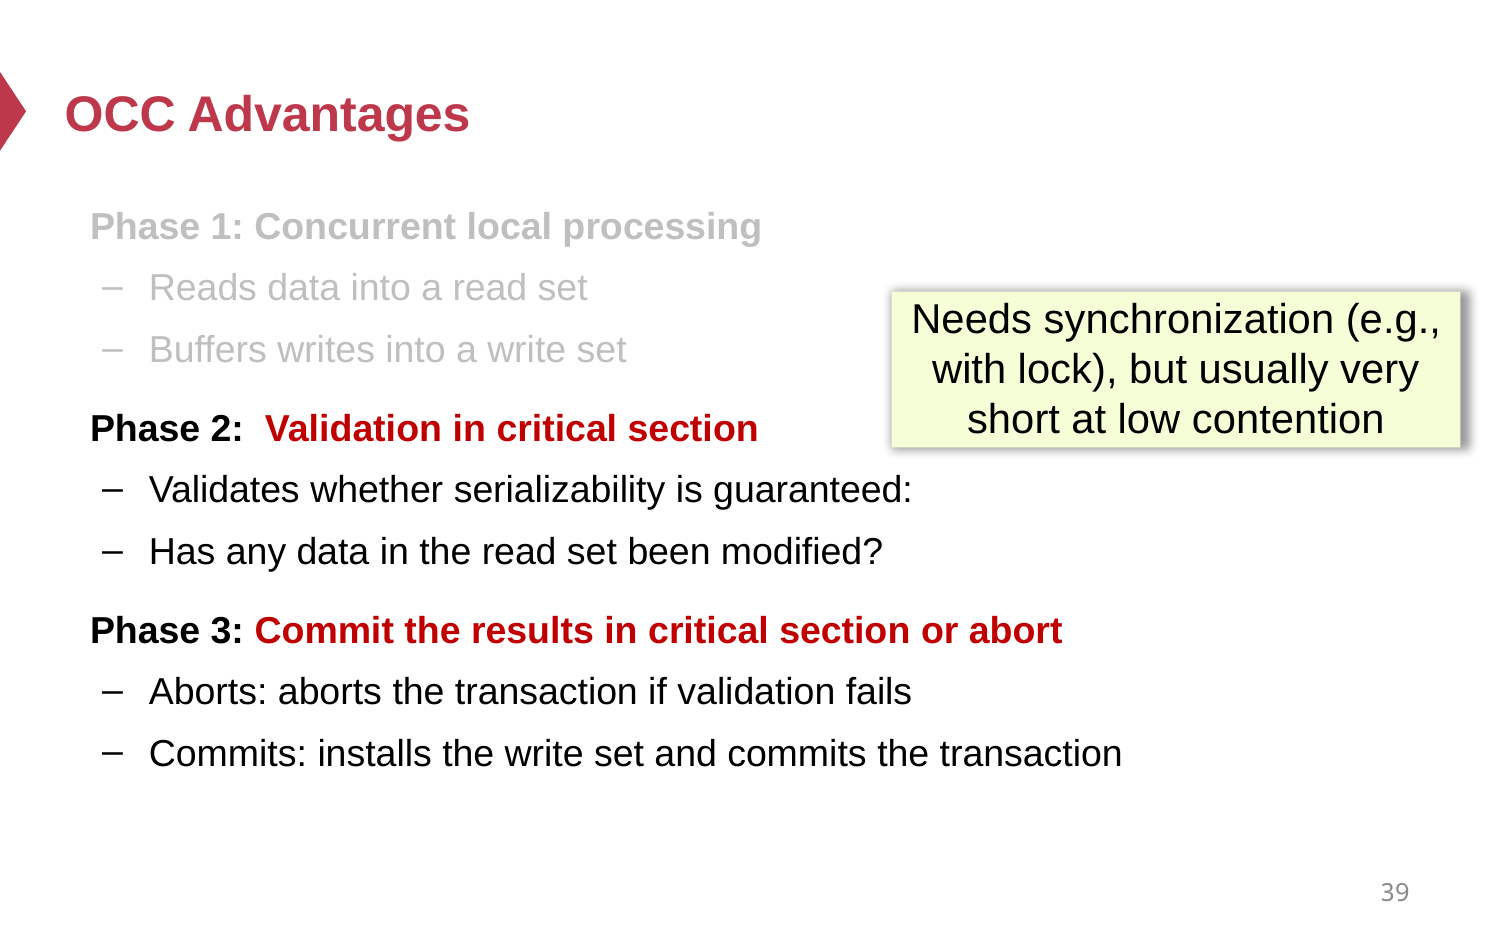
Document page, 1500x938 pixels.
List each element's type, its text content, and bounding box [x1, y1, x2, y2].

slide_number 39 [1074, 868, 1425, 919]
list Phase 1: Concurrent local processing Reads data into a read set Buffers writes into a write set Phase 2: Validation in critical section Validates whether serializability is guaranteed: Has any data in the read set been modified? Phase 3: Commit the results in critical section or abort Aborts: aborts the transaction if validation fails Commits: installs the write set and commits the transaction [75, 185, 1425, 804]
text_box Needs synchronization (e.g., with lock), but usually very short at low contention [891, 291, 1461, 448]
title OCC Advantages [49, 37, 1400, 186]
